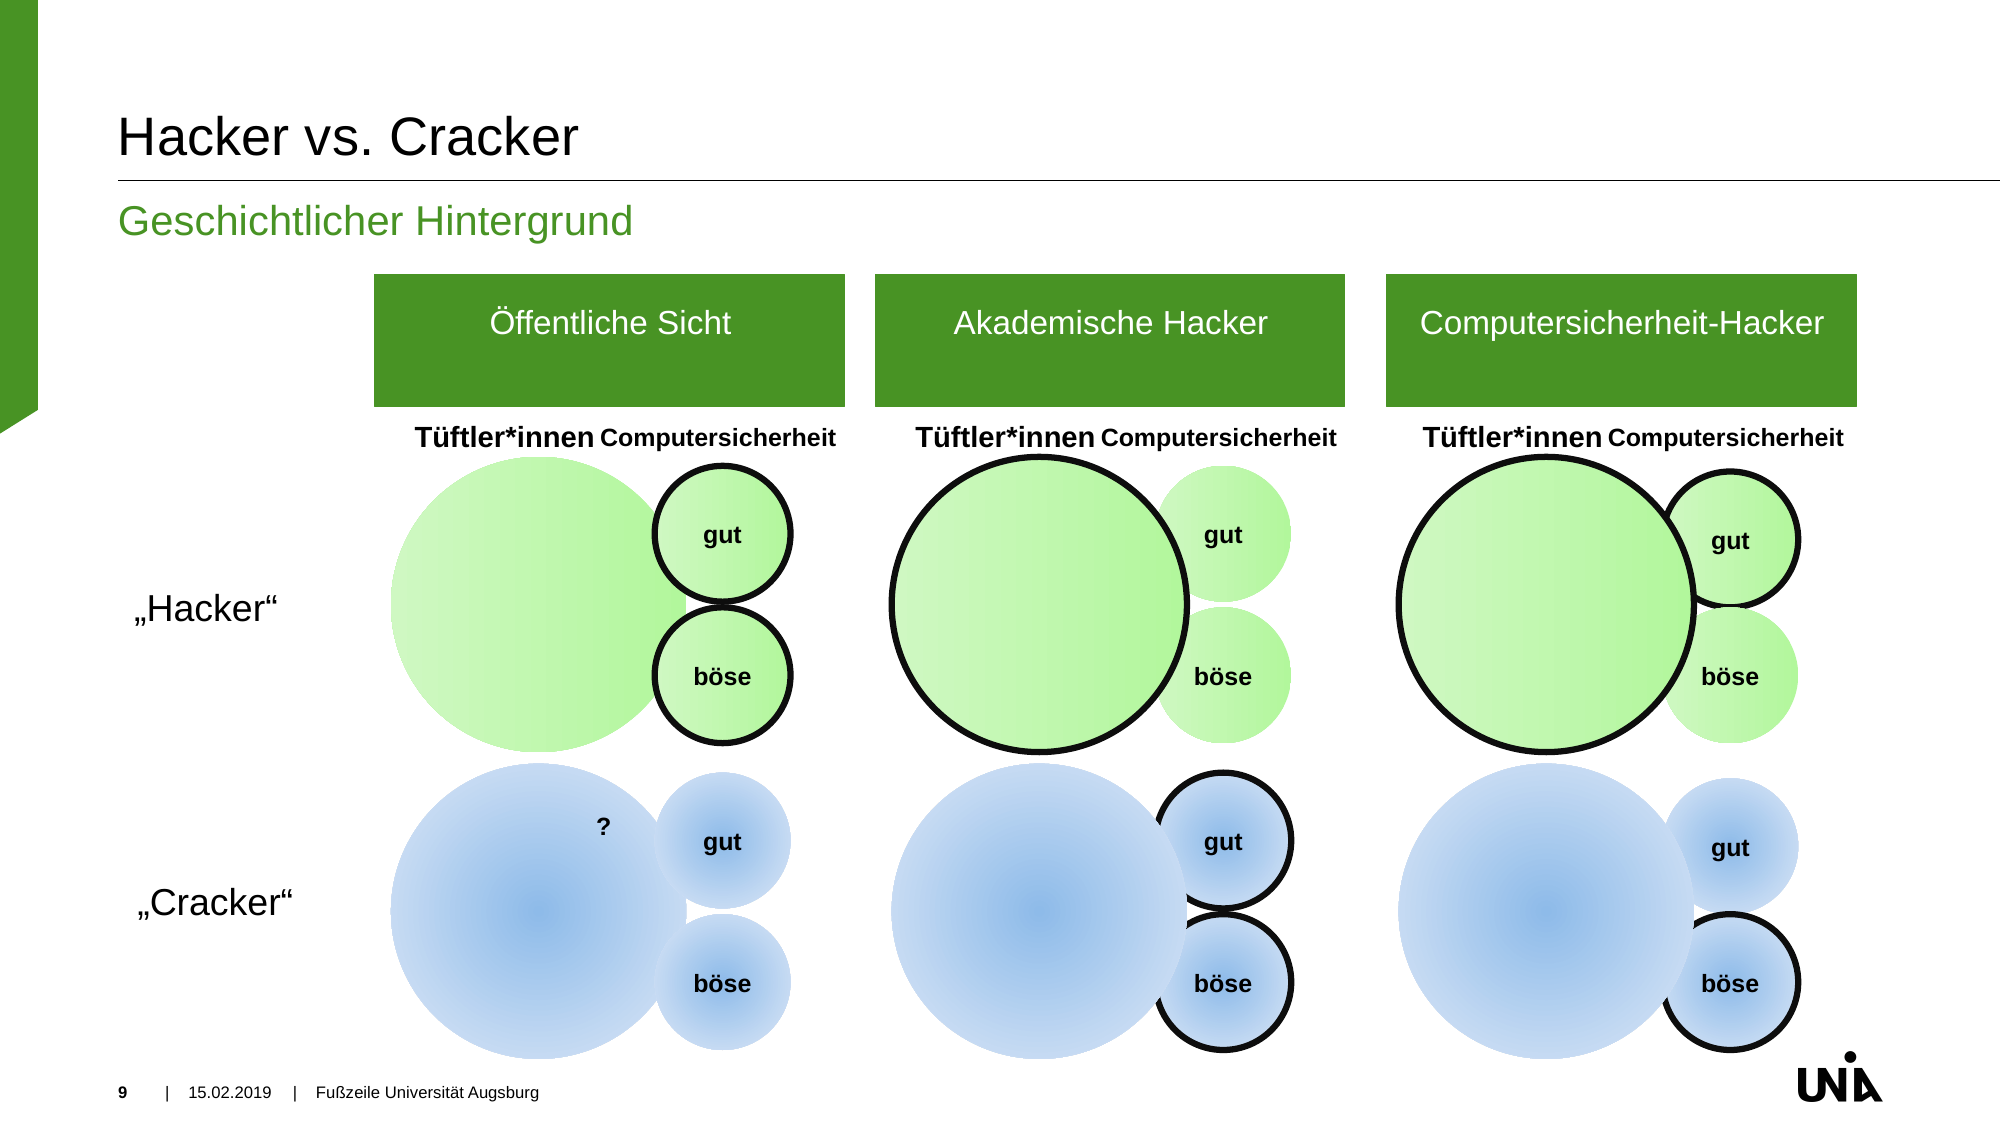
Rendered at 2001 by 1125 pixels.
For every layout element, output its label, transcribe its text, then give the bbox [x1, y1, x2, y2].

list Akademische Hacker [875, 274, 1345, 407]
text_box böse [653, 913, 792, 1052]
list Öffentliche Sicht [374, 274, 845, 407]
text_box Tüftler*innen [900, 411, 1111, 461]
subtitle Geschichtlicher Hintergrund [117, 193, 1882, 254]
text_box [890, 455, 1188, 754]
text_box gut [1666, 470, 1800, 607]
text_box böse [1664, 913, 1800, 1052]
list Computersicherheit-Hacker [1386, 274, 1857, 407]
text_box gut [1157, 771, 1293, 910]
text_box gut [1666, 777, 1800, 914]
text_box gut [1157, 464, 1293, 603]
title Hacker vs. Cracker [117, 0, 1882, 168]
picture [1798, 1051, 1883, 1102]
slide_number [164, 1066, 298, 1102]
text_box gut [653, 464, 792, 603]
text_box Tüftler*innen [399, 411, 610, 461]
text_box Computersicherheit [1086, 413, 1353, 459]
text_box „Hacker“ [119, 577, 293, 637]
text_box ? [581, 803, 627, 848]
footer | Fußzeile Universität Augsburg [298, 1066, 1490, 1102]
text_box böse [1157, 606, 1293, 745]
text_box [890, 762, 1188, 1060]
text_box böse [1157, 913, 1293, 1052]
text_box [389, 455, 688, 754]
text_box [1397, 455, 1695, 754]
text_box böse [653, 606, 792, 745]
text_box Computersicherheit [1593, 413, 1860, 459]
text_box Computersicherheit [585, 413, 852, 459]
text_box „Cracker“ [122, 870, 309, 931]
text_box [1397, 762, 1695, 1060]
text_box böse [1664, 606, 1800, 745]
text_box gut [653, 771, 792, 910]
text_box [389, 762, 688, 1060]
text_box Tüftler*innen [1407, 411, 1618, 461]
slide_number 9 [118, 1066, 164, 1102]
